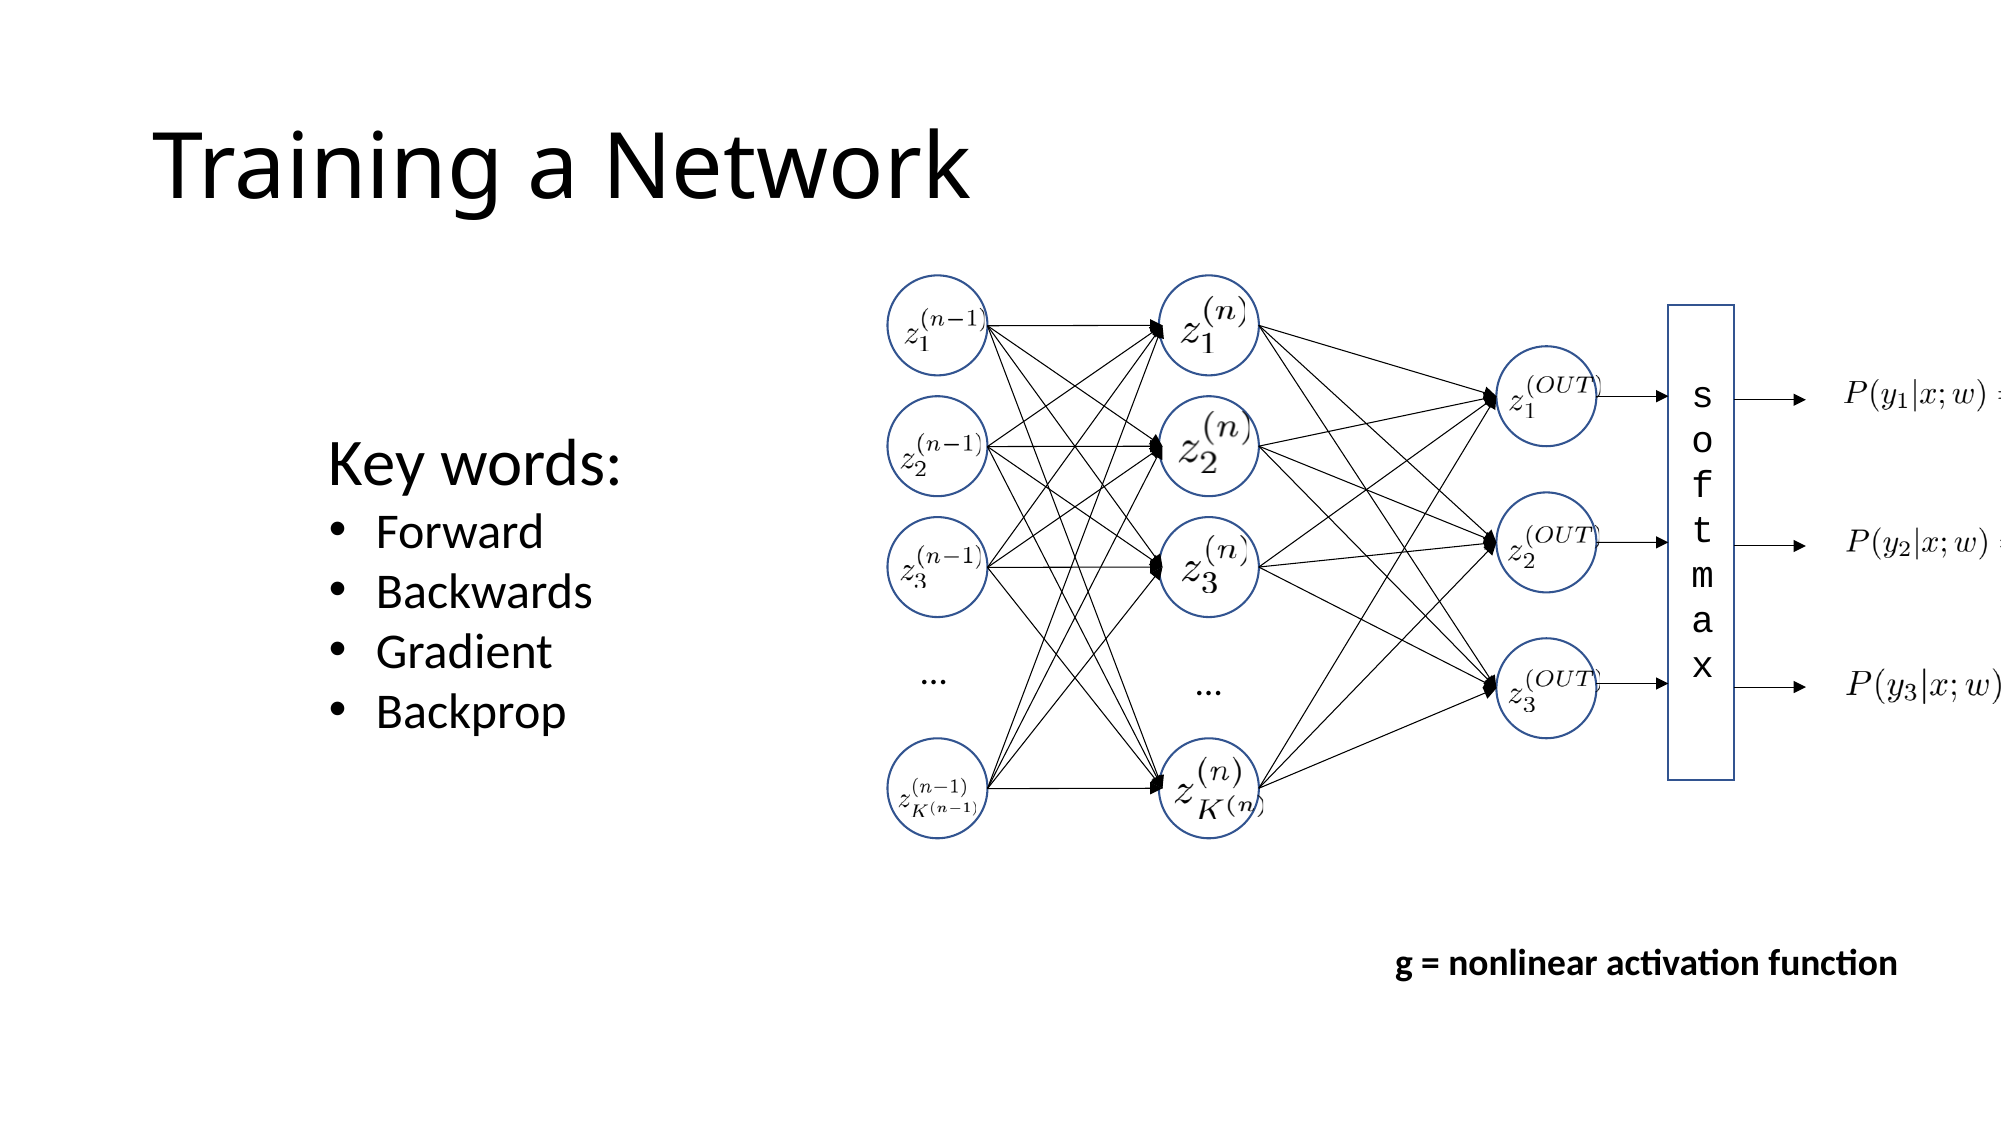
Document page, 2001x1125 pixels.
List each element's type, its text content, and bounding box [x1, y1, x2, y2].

text_box [1667, 304, 1735, 781]
text_box g = nonlinear activation function [1380, 930, 1914, 991]
text_box [1497, 345, 1593, 448]
text_box [1497, 637, 1594, 740]
text_box … [1181, 650, 1237, 711]
picture [1508, 524, 1600, 568]
picture [1174, 756, 1263, 820]
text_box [1258, 325, 1497, 396]
text_box [886, 274, 989, 377]
picture [1180, 295, 1245, 353]
text_box [1163, 516, 1258, 619]
text_box [1163, 395, 1258, 498]
text_box … [906, 639, 962, 700]
text_box [1158, 737, 1249, 840]
picture [899, 432, 981, 476]
picture [898, 777, 976, 817]
text_box [1157, 274, 1260, 377]
picture [903, 307, 985, 351]
picture [1178, 410, 1250, 473]
picture [1508, 668, 1600, 712]
title Training a Network [137, 59, 1863, 278]
picture [1846, 646, 2000, 721]
text_box [886, 737, 989, 840]
picture [899, 544, 981, 588]
picture [1844, 358, 2000, 427]
picture [1509, 374, 1601, 418]
text_box [1497, 491, 1594, 594]
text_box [1258, 396, 1497, 789]
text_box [987, 567, 1163, 788]
picture [1846, 507, 2000, 576]
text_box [987, 325, 1163, 446]
text_box [886, 395, 987, 498]
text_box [987, 446, 1163, 567]
text_box [886, 516, 987, 619]
picture [1181, 534, 1247, 593]
text_box softmax [1676, 363, 1719, 693]
text_box Key words: Forward Backwards Gradient Backprop [314, 411, 639, 746]
